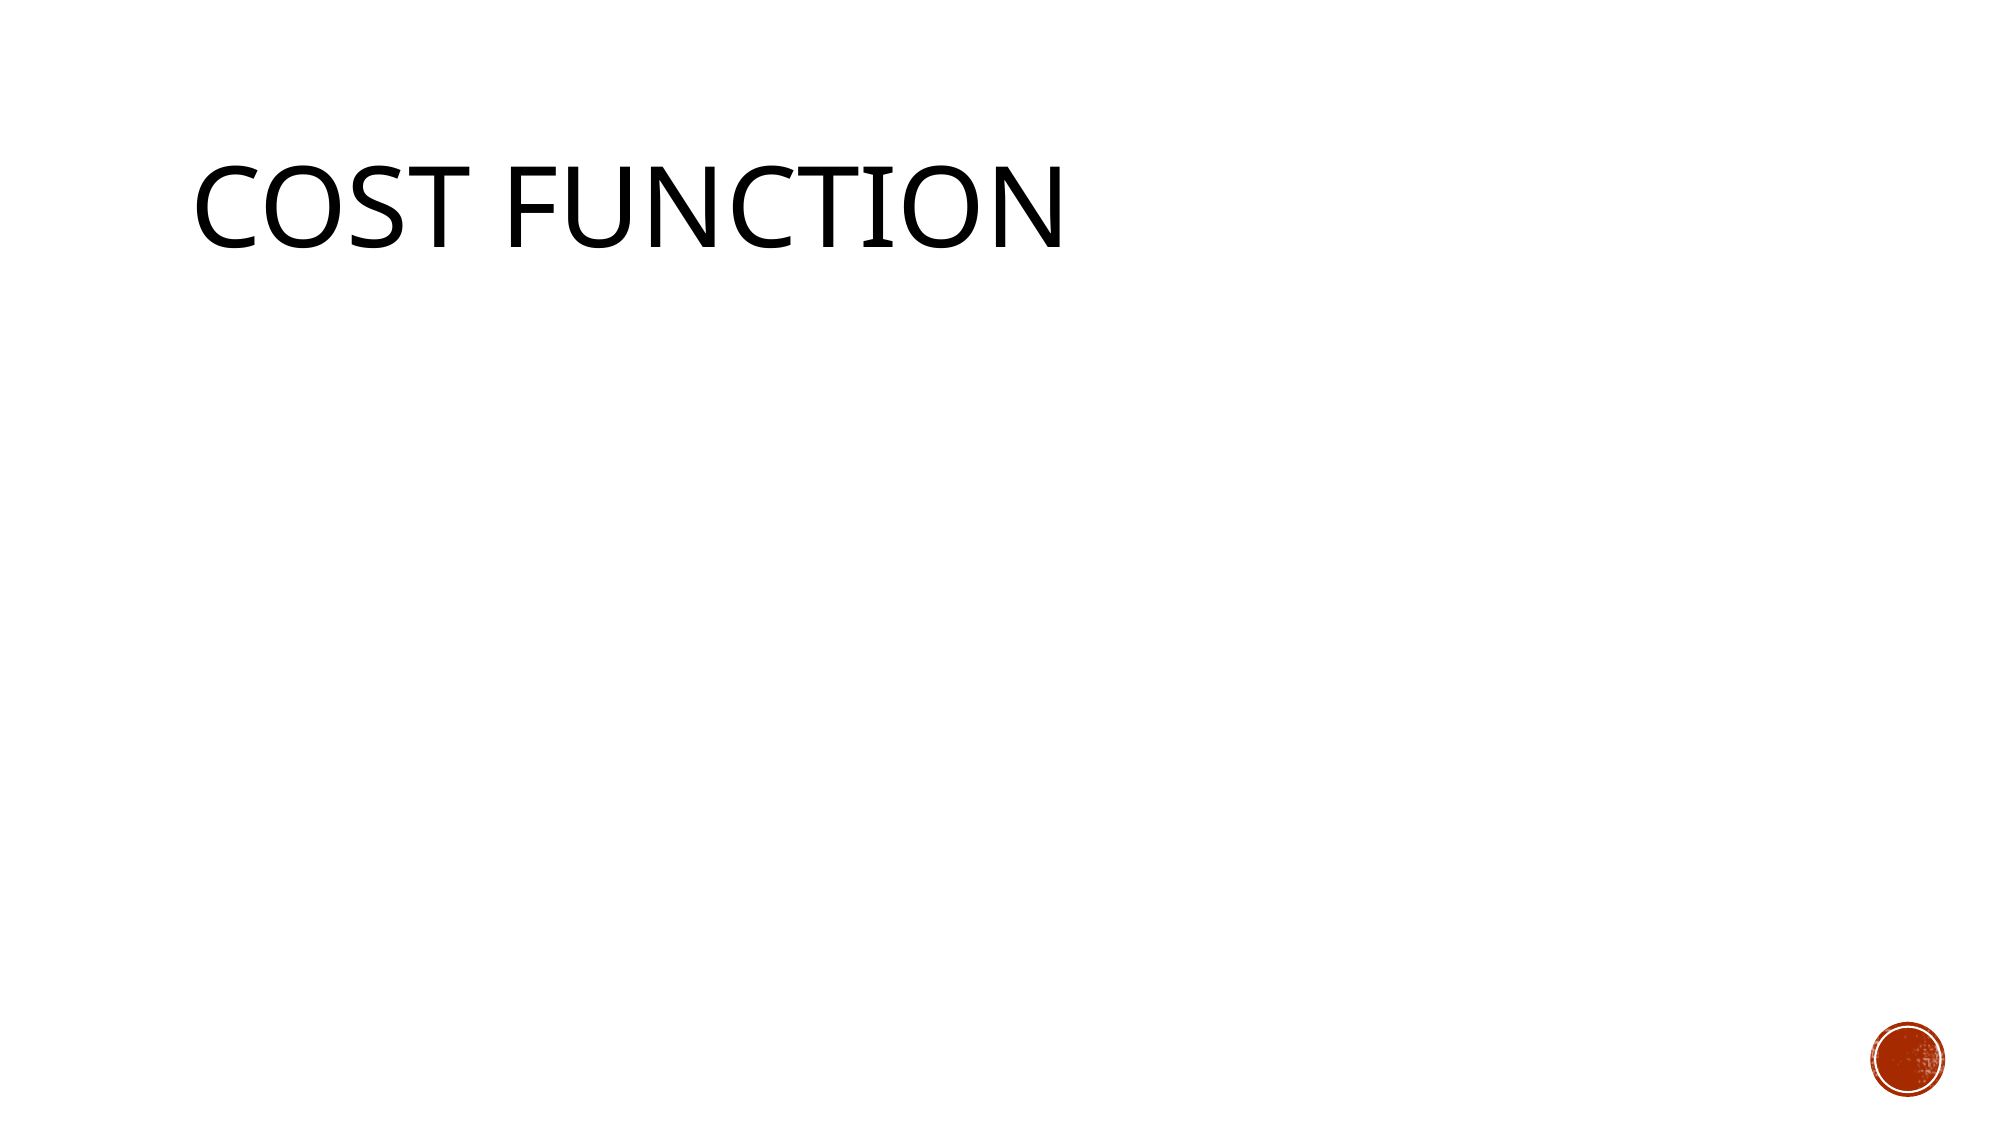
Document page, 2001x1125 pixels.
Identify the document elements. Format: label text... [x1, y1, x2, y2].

title Cost function [175, 79, 1826, 344]
